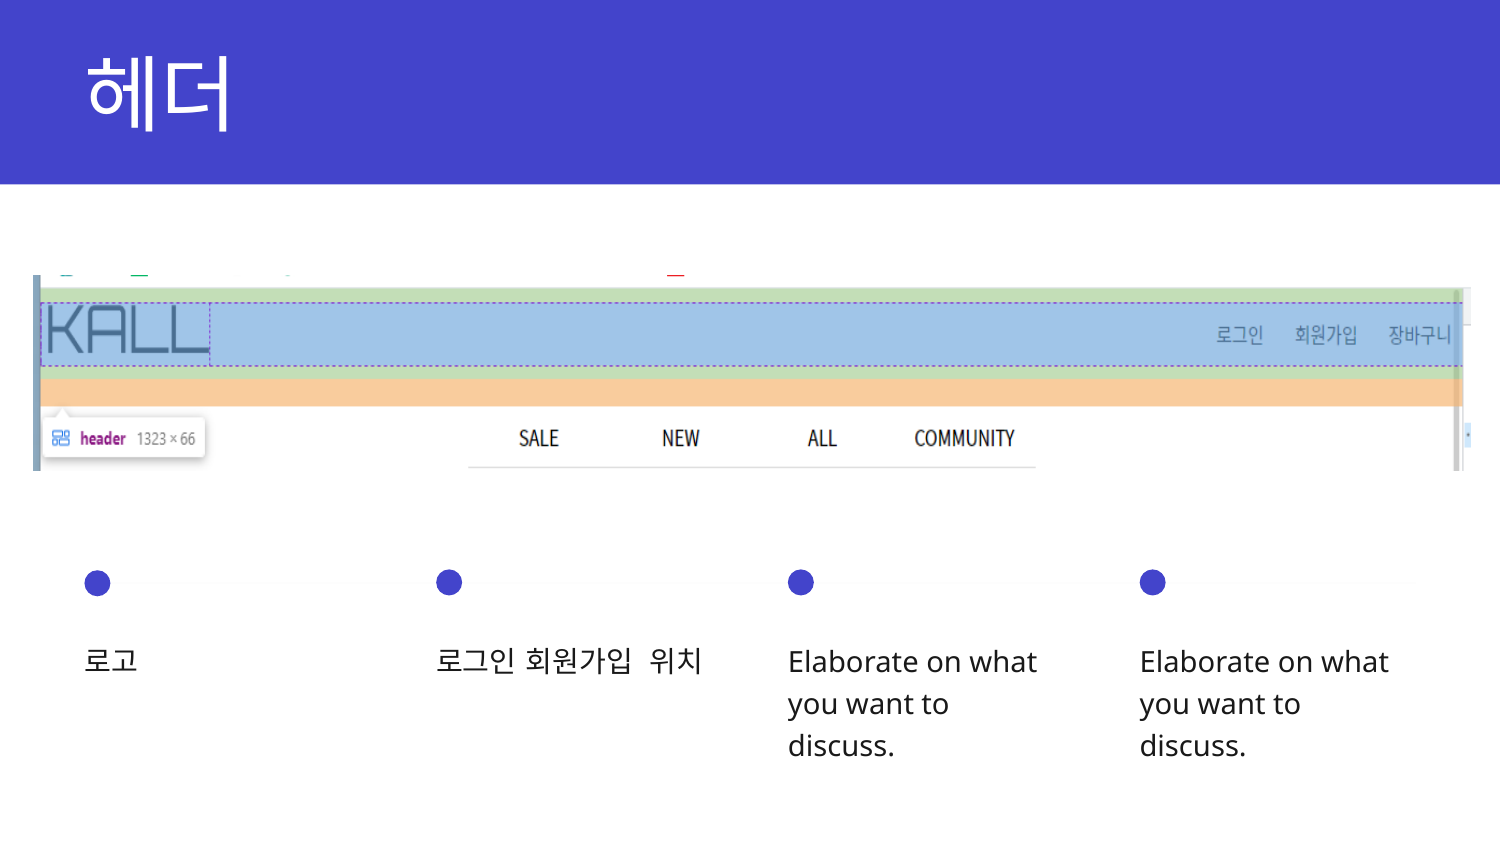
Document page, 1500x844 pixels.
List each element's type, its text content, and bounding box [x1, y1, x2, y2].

text_box [87, 592, 107, 597]
text_box 헤더 [84, 41, 1416, 142]
text_box 로고 [84, 636, 361, 679]
text_box [787, 569, 814, 582]
text_box [440, 592, 458, 596]
text_box Elaborate on what you want to discuss. [787, 636, 1064, 763]
text_box [792, 592, 810, 596]
text_box [84, 570, 111, 582]
text_box [0, 0, 1500, 185]
text_box [1139, 569, 1166, 582]
text_box [436, 569, 463, 582]
text_box Elaborate on what you want to discuss. [1139, 636, 1416, 763]
picture [33, 274, 1472, 471]
text_box [1144, 592, 1162, 596]
text_box 로그인 회원가입 위치 [436, 636, 713, 679]
